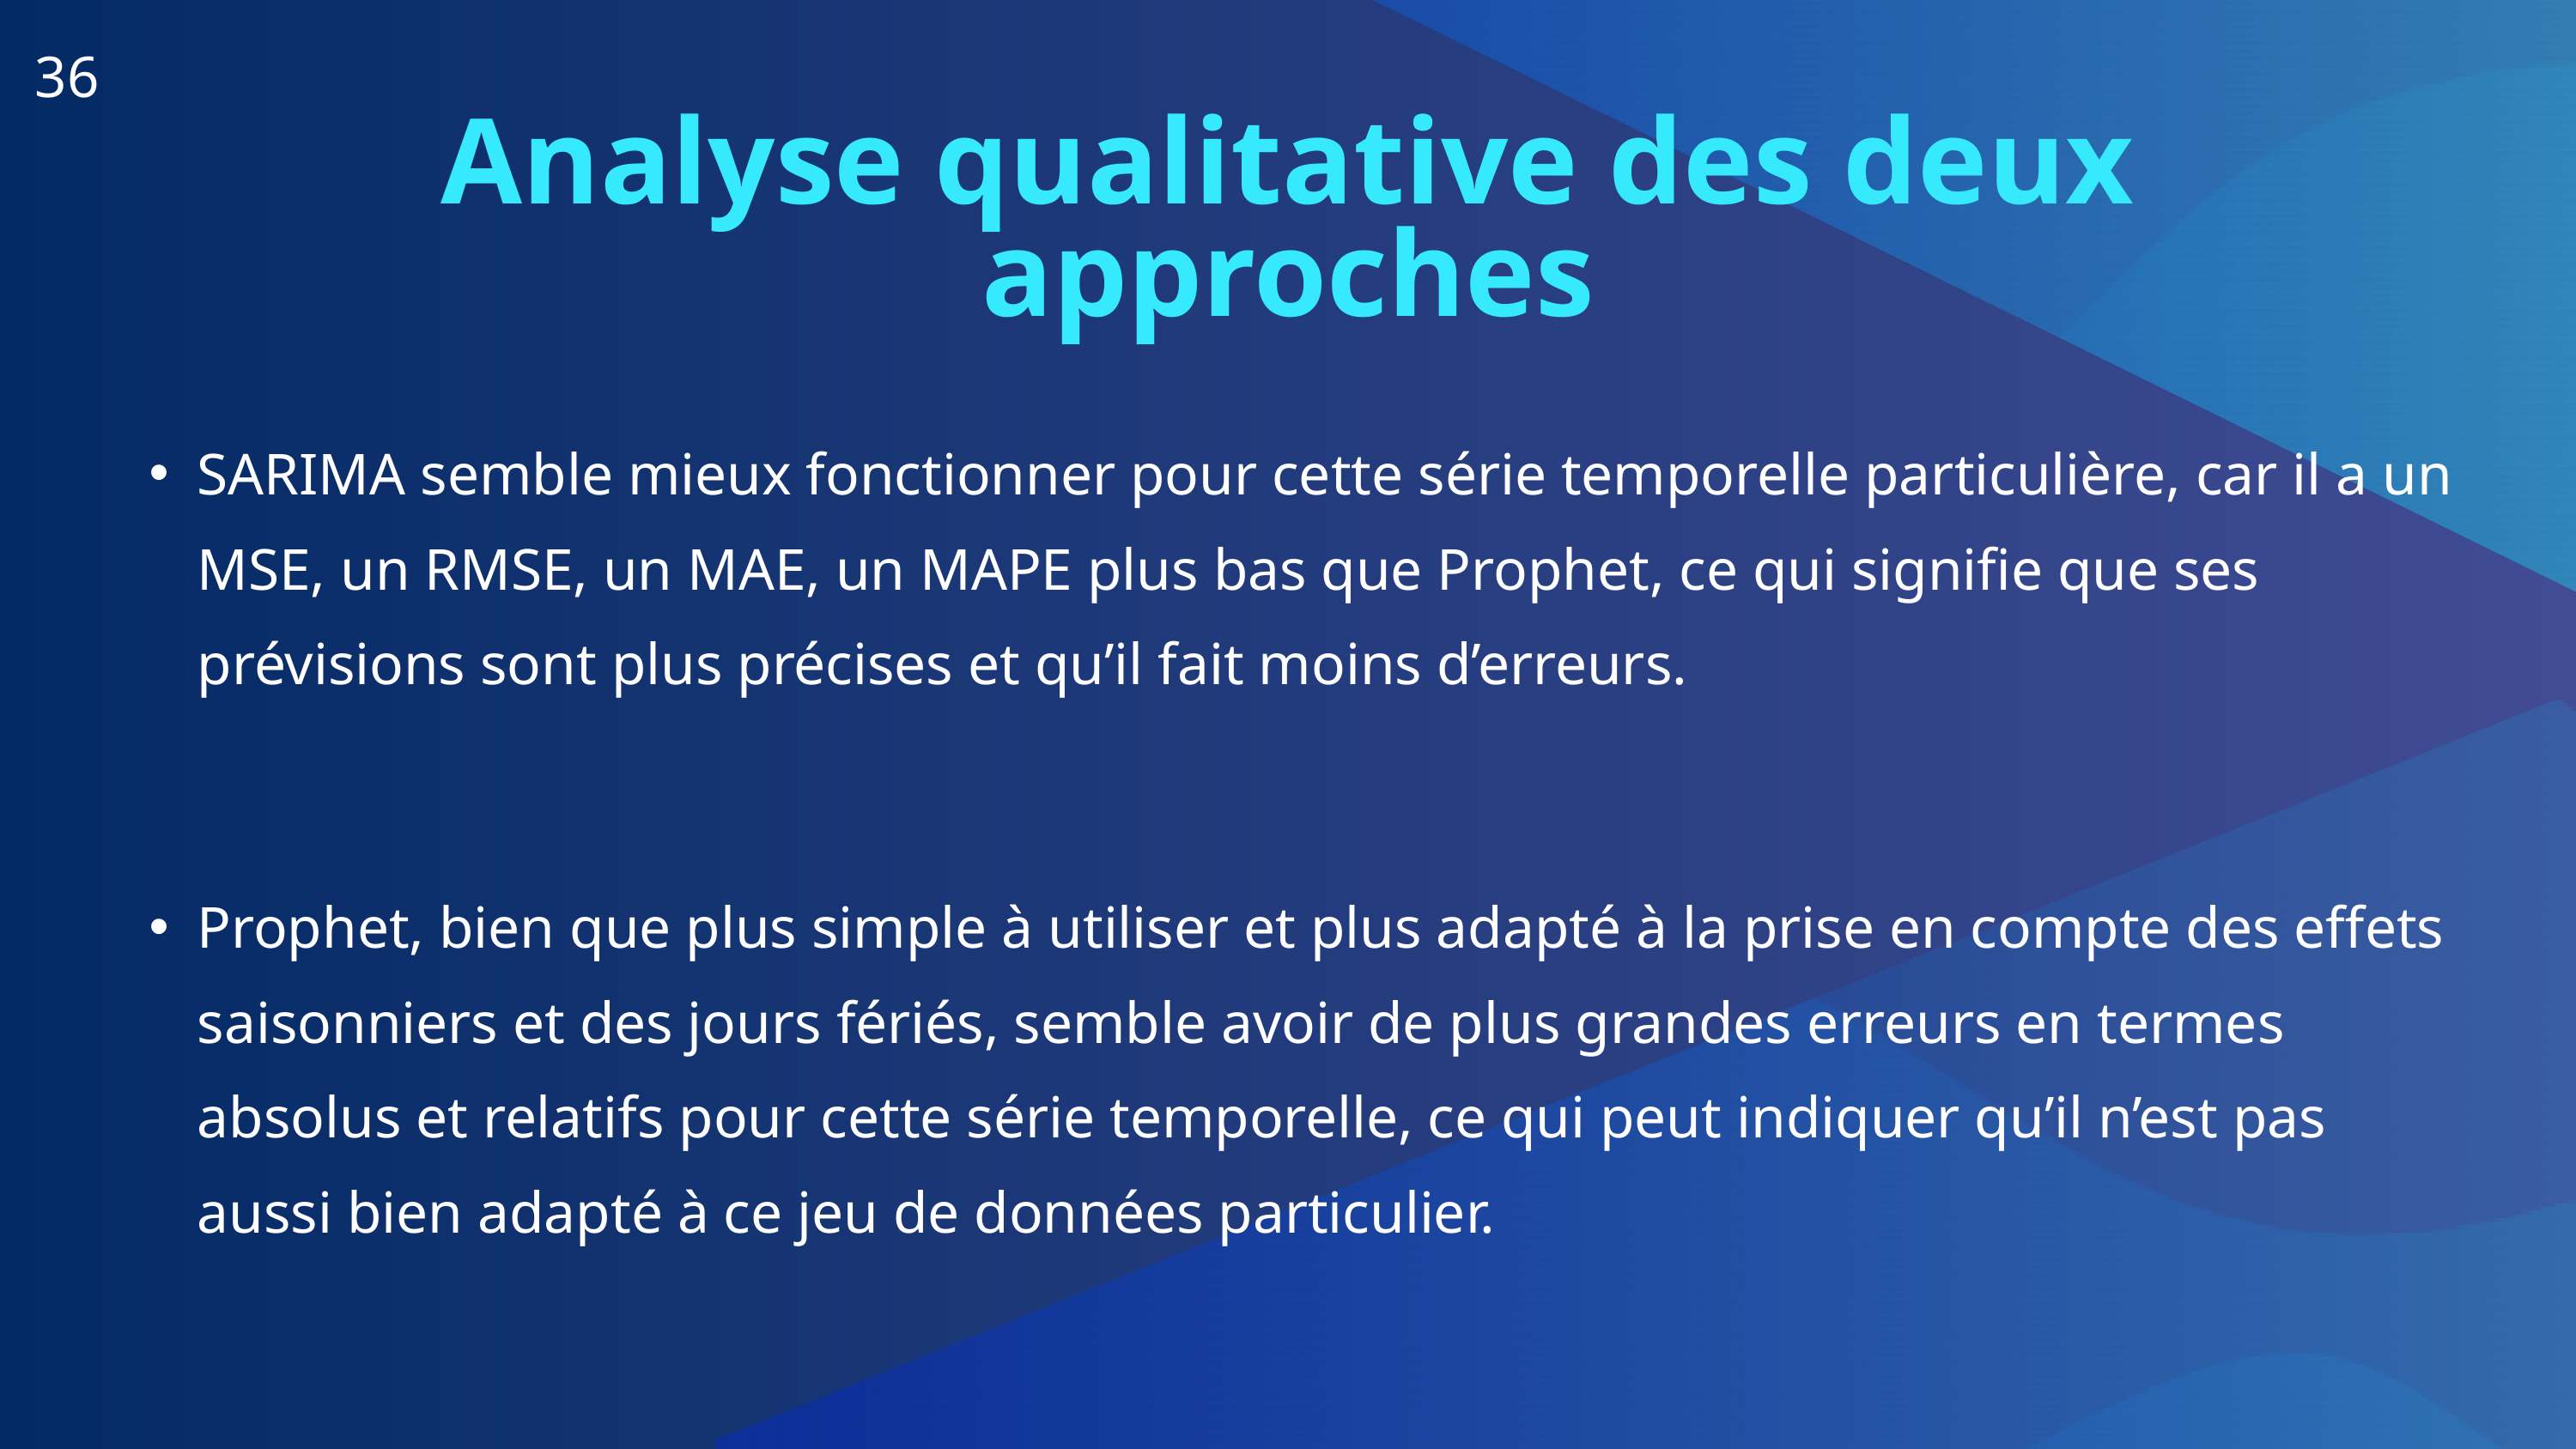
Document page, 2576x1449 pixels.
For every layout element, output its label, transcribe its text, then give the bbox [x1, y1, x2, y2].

text_box [1372, 0, 2576, 592]
text_box Analyse qualitative des deux approches [144, 115, 2432, 340]
text_box 36 [34, 35, 186, 109]
text_box [714, 691, 2576, 1449]
text_box SARIMA semble mieux fonctionner pour cette série temporelle particulière, car il a un MSE, un RMSE, un MAE, un MAPE plus bas que Prophet, ce qui signifie que ses prévisions sont plus précises et qu’il fait moins d’erreurs. Prophet, bien que plus simple à utiliser et plus adapté à la prise en compte des effets saisonniers et des jours fériés, semble avoir de plus grandes erreurs en termes absolus et relatifs pour cette série temporelle, ce qui peut indiquer qu’il n’est pas aussi bien adapté à ce jeu de données particulier. [100, 411, 2475, 1245]
